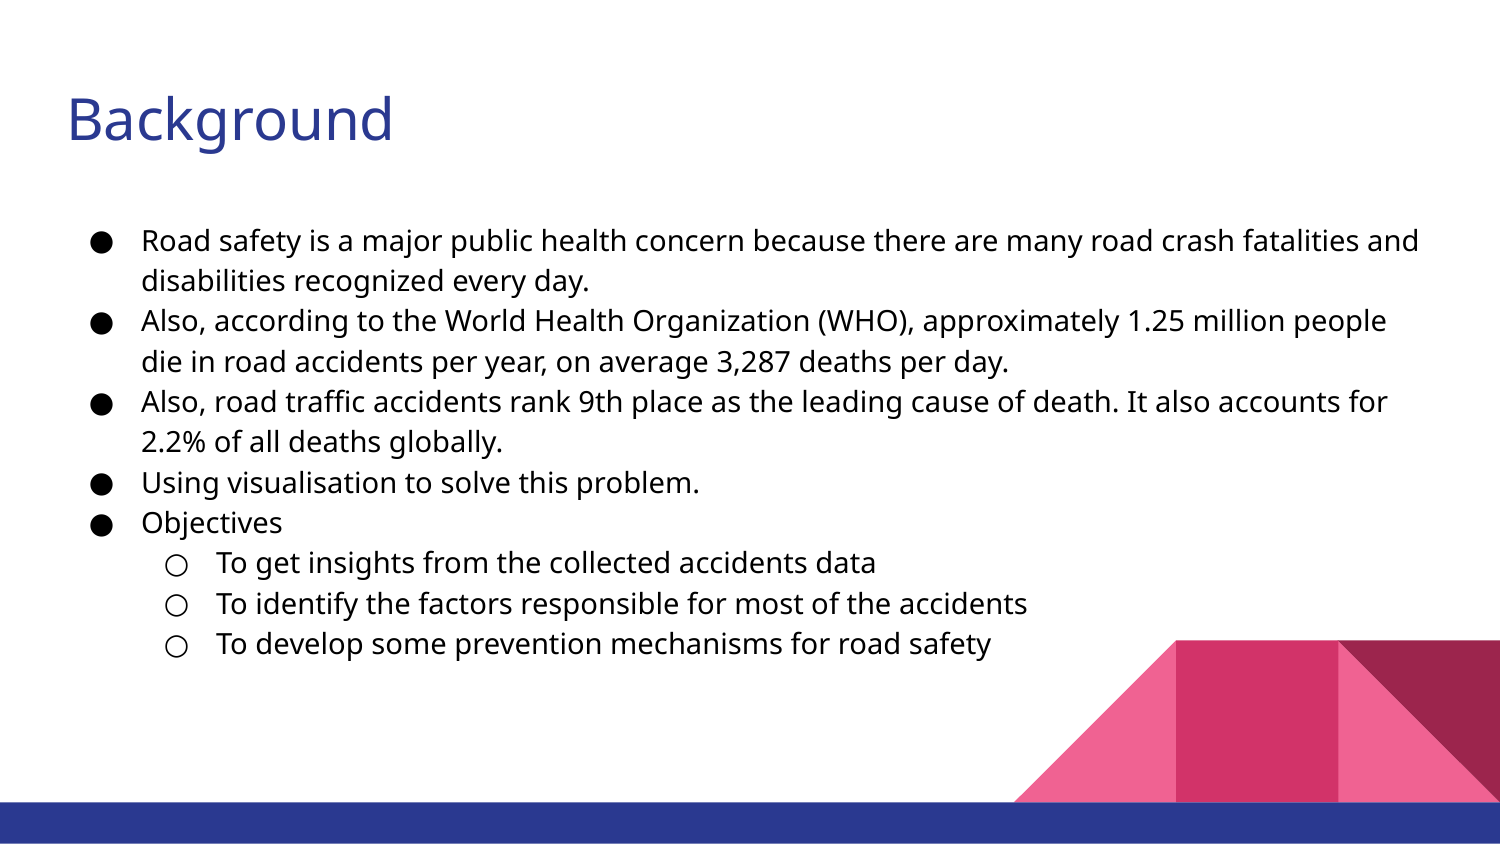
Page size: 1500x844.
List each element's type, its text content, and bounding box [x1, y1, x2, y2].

title Background [51, 67, 1449, 167]
list Road safety is a major public health concern because there are many road crash fatalities and disabilities recognized every day. Also, according to the World Health Organization (WHO), approximately 1.25 million people die in road accidents per year, on average 3,287 deaths per day. Also, road traffic accidents rank 9th place as the leading cause of death. It also accounts for 2.2% of all deaths globally. Using visualisation to solve this problem. Objectives To get insights from the collected accidents data To identify the factors responsible for most of the accidents To develop some prevention mechanisms for road safety [51, 201, 1449, 750]
